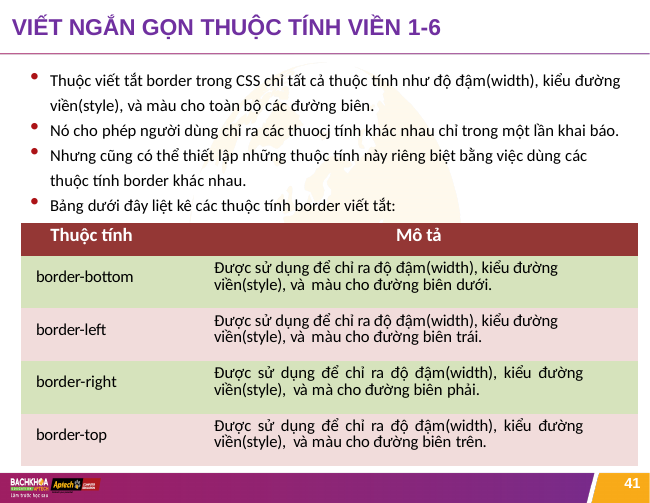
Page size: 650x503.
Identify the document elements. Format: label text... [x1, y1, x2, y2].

table_cell border-top [21, 414, 162, 466]
table_cell border-right [21, 361, 162, 414]
text_box Thuộc viết tắt border trong CSS chỉ tất cả thuộc tính như độ đậm(width), kiểu đường viền(style), và màu cho toàn bộ các đường biên. Nó cho phép người dùng chỉ ra các thuocj tính khác nhau chỉ trong một lần khai báo. Nhưng cũng có thể thiết lập những thuộc tính này riêng biệt bằng việc dùng các thuộc tính border khác nhau. Bảng dưới đây liệt kê các thuộc tính border viết tắt: [29, 63, 631, 215]
table_cell Được sử dụng để chỉ ra độ đậm(width), kiểu đường viền(style), và mà cho đường biên phải. [162, 361, 638, 414]
table_header Thuộc tính [21, 223, 162, 256]
table_cell border-left [21, 308, 162, 361]
table_cell Được sử dụng để chỉ ra độ đậm(width), kiểu đường viền(style), và màu cho đường biên dưới. [162, 256, 638, 308]
table_cell Được sử dụng để chỉ ra độ đậm(width), kiểu đường viền(style), và màu cho đường biên trái. [162, 308, 638, 361]
title VIẾT NGẮN GỌN THUỘC TÍNH VIỀN 1-6 [10, 0, 499, 68]
table_header Mô tả [162, 223, 638, 256]
slide_number 41 [617, 340, 646, 503]
table_cell Được sử dụng để chỉ ra độ đậm(width), kiểu đường viền(style), và màu cho đường biên trên. [162, 414, 638, 466]
table_cell border-bottom [21, 256, 162, 308]
picture [0, 0, 650, 503]
